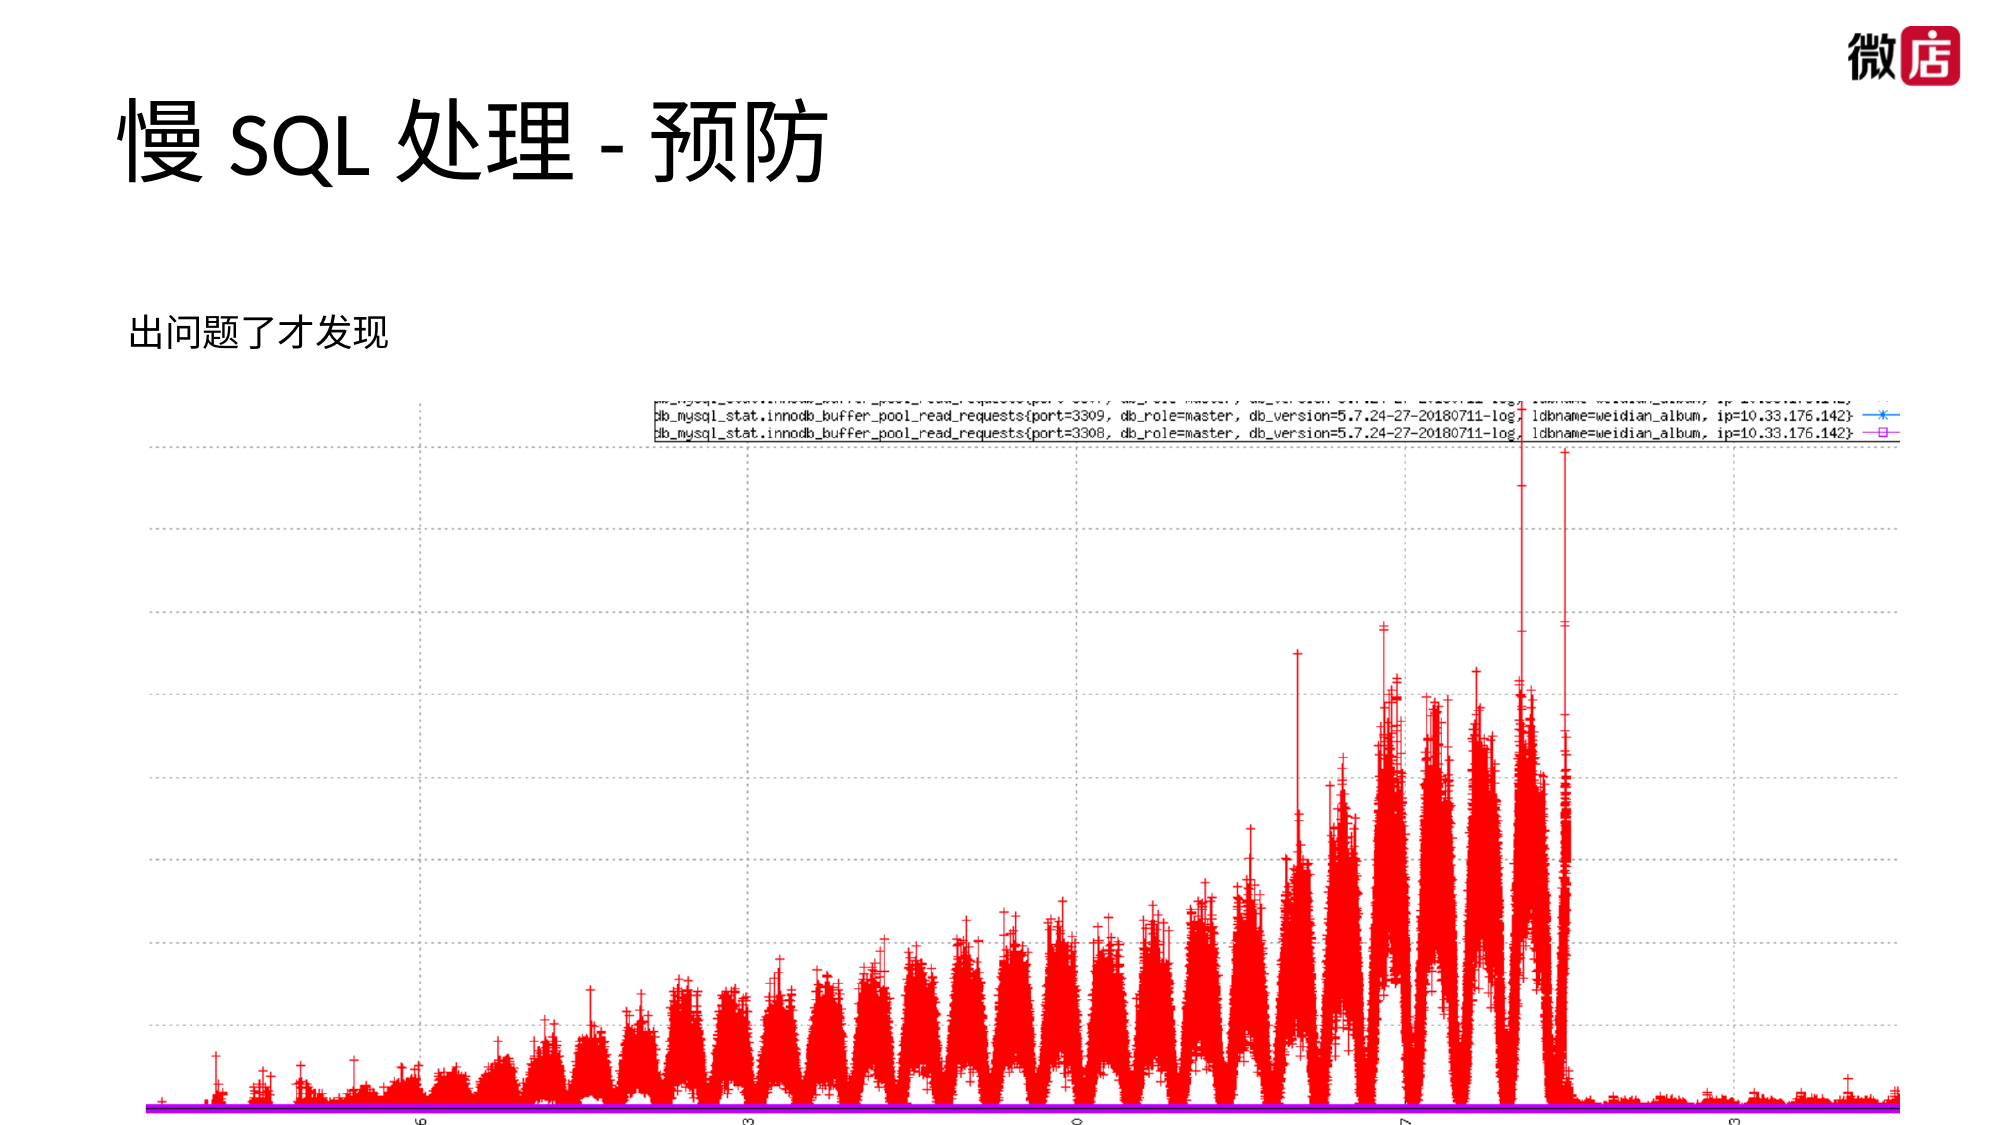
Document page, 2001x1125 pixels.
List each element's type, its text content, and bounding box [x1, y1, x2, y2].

picture [1839, 26, 1976, 90]
title 慢SQL处理-预防 [99, 45, 1900, 233]
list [145, 401, 1901, 1125]
text_box 出问题了才发现 [113, 301, 406, 362]
